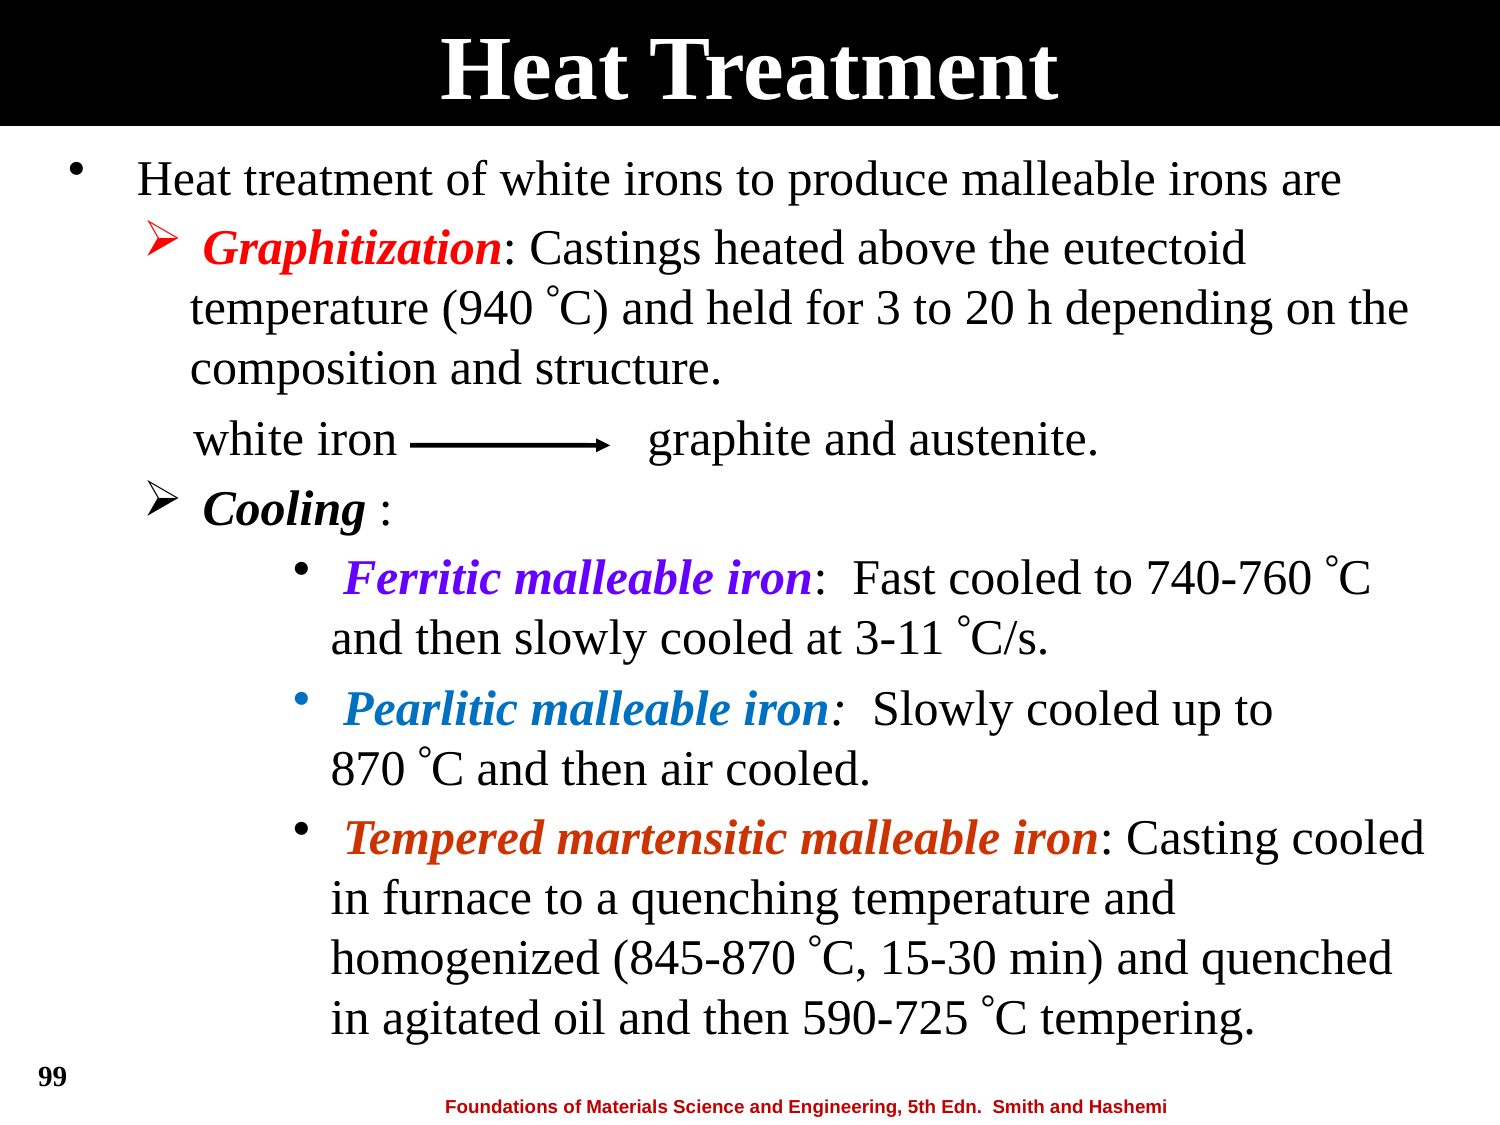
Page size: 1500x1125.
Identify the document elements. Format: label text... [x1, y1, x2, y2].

slide_number 99 [0, 1049, 83, 1125]
title Heat Treatment [0, 0, 1500, 126]
text_box [410, 439, 611, 452]
list Heat treatment of white irons to produce malleable irons are Graphitization: Castings heated above the eutectoid temperature (940 C) and held for 3 to 20 h depending on the composition and structure. white iron graphite and austenite. Cooling : Ferritic malleable iron: Fast cooled to 740-760 C and then slowly cooled at 3-11 C/s. Pearlitic malleable iron: Slowly cooled up to 870 C and then air cooled. Tempered martensitic malleable iron: Casting cooled in furnace to a quenching temperature and homogenized (845-870 C, 15-30 min) and quenched in agitated oil and then 590-725 C tempering. [53, 137, 1448, 1025]
